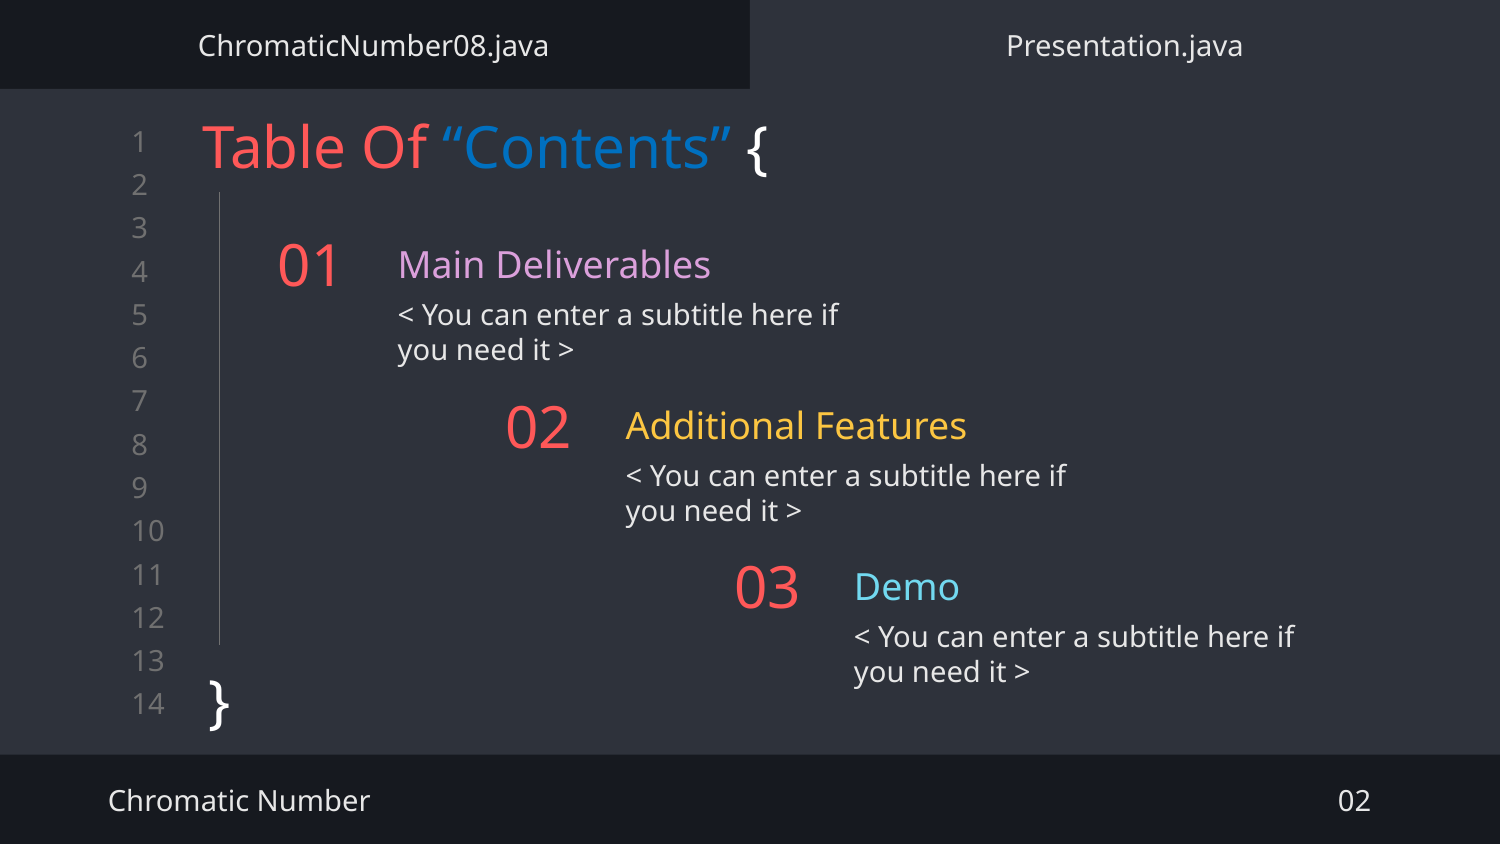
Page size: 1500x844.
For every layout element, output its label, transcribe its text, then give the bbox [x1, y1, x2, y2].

title 02 [467, 396, 610, 453]
title Table Of “Contents” { [187, 95, 1384, 185]
text_box Chromatic Number 02 [93, 770, 1433, 829]
subtitle < You can enter a subtitle here if you need it > [839, 614, 1353, 694]
subtitle Additional Features [610, 396, 1124, 453]
subtitle ChromaticNumber08.java [0, 15, 749, 74]
subtitle Presentation.java [750, 15, 1500, 74]
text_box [177, 191, 262, 750]
subtitle < You can enter a subtitle here if you need it > [610, 453, 1124, 533]
title 03 [696, 557, 839, 614]
title 01 [265, 235, 382, 292]
subtitle Demo [839, 557, 1353, 614]
subtitle Main Deliverables [382, 235, 896, 292]
subtitle < You can enter a subtitle here if you need it > [382, 292, 896, 372]
